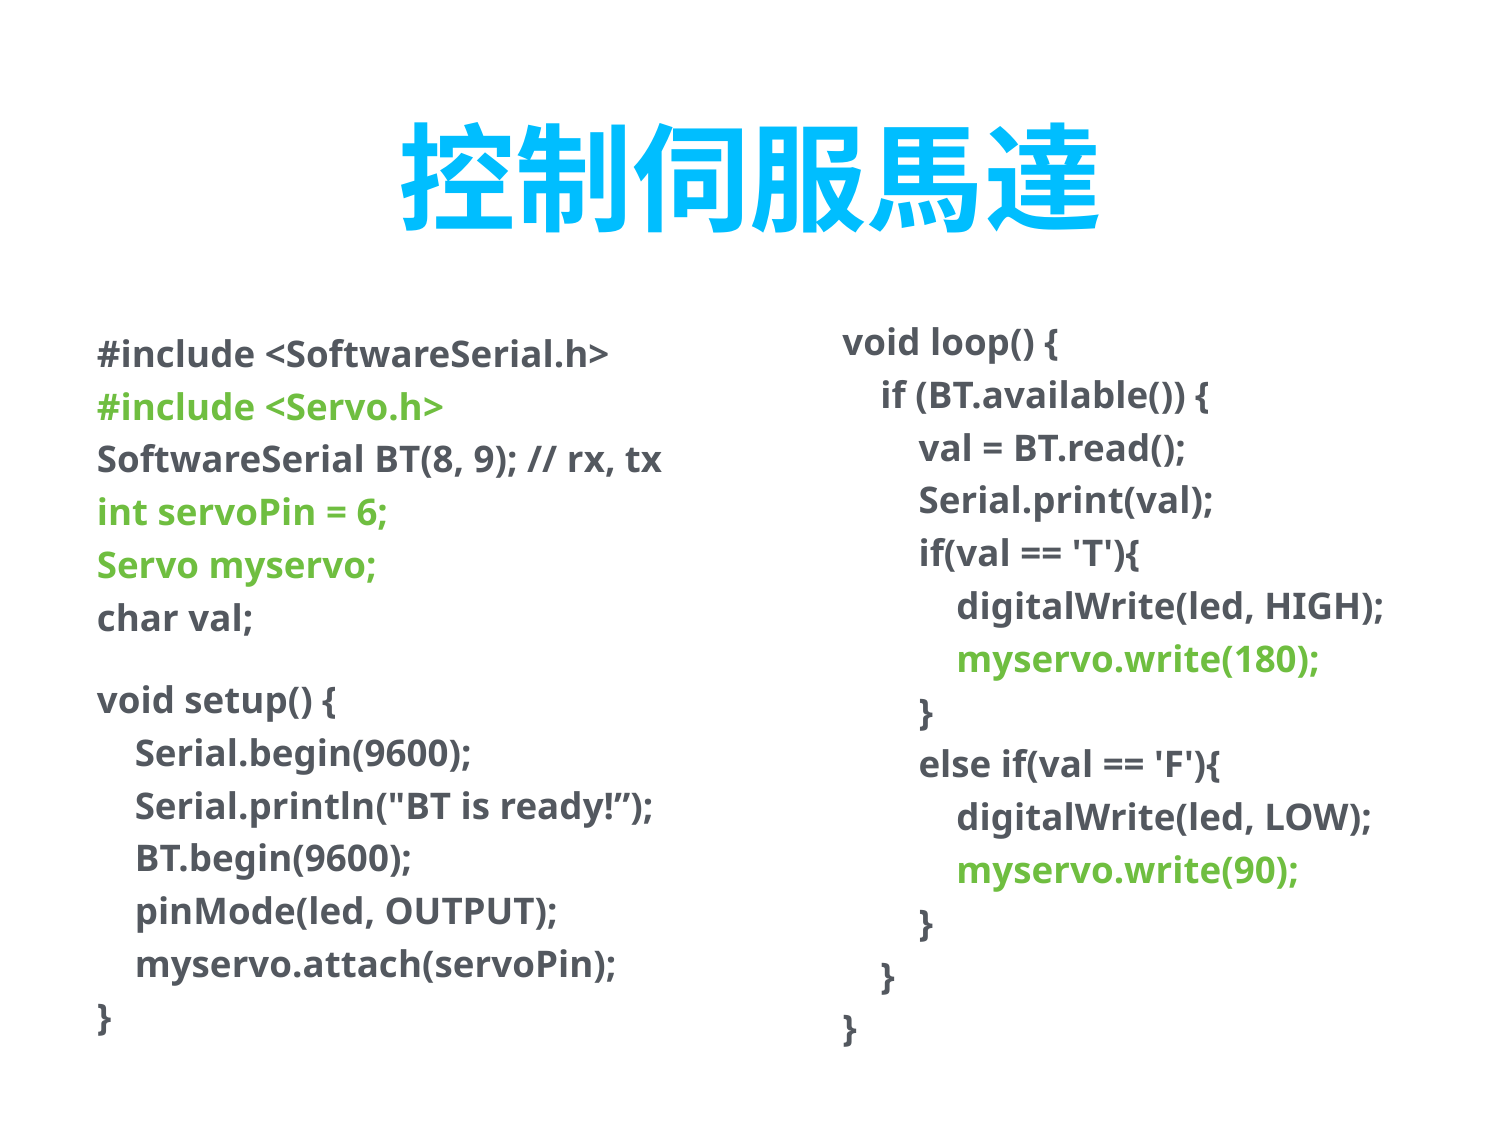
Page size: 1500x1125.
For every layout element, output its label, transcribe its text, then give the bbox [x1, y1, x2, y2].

text_box #include <SoftwareSerial.h> #include <Servo.h> SoftwareSerial BT(8, 9); // rx, tx int servoPin = 6; Servo myservo; char val; void setup() { Serial.begin(9600); Serial.println("BT is ready!”); BT.begin(9600); pinMode(led, OUTPUT); myservo.attach(servoPin); } [91, 309, 779, 1051]
text_box void loop() { if (BT.available()) { val = BT.read(); Serial.print(val); if(val == 'T'){ digitalWrite(led, HIGH); myservo.write(180); } else if(val == 'F'){ digitalWrite(led, LOW); myservo.write(90); } } } [836, 309, 1500, 1051]
title 控制伺服馬達 [360, 70, 1140, 282]
